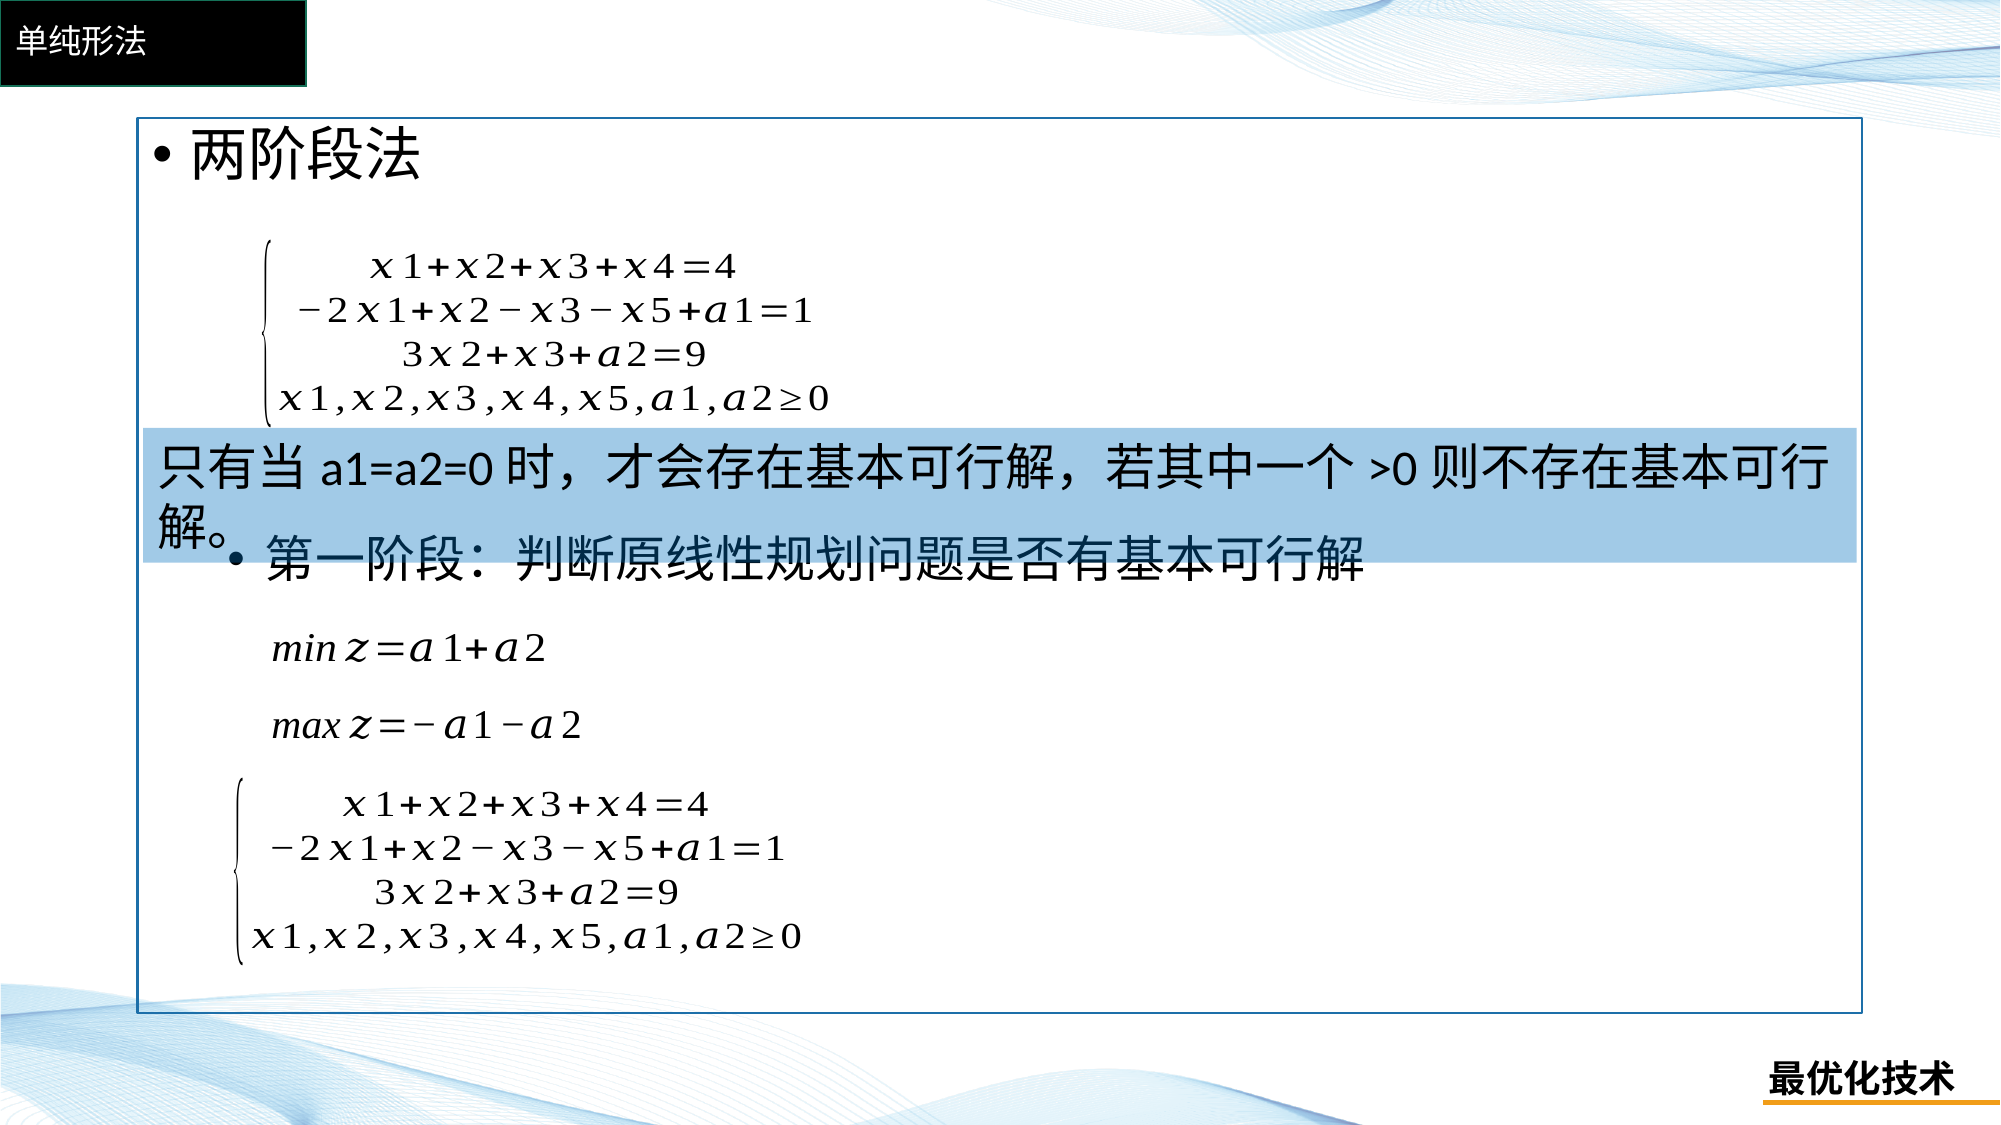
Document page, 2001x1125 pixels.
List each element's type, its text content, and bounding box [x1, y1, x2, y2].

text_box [232, 702, 806, 966]
picture [885, 1, 1999, 148]
list 两阶段法 第一阶段：判断原线性规划问题是否有基本可行解 [136, 117, 1863, 1014]
picture [2, 977, 1590, 1125]
title 单纯形法 [0, 0, 1725, 86]
text_box 只有当a1=a2=0时，才会存在基本可行解，若其中一个>0则不存在基本可行解。 [143, 427, 1857, 563]
